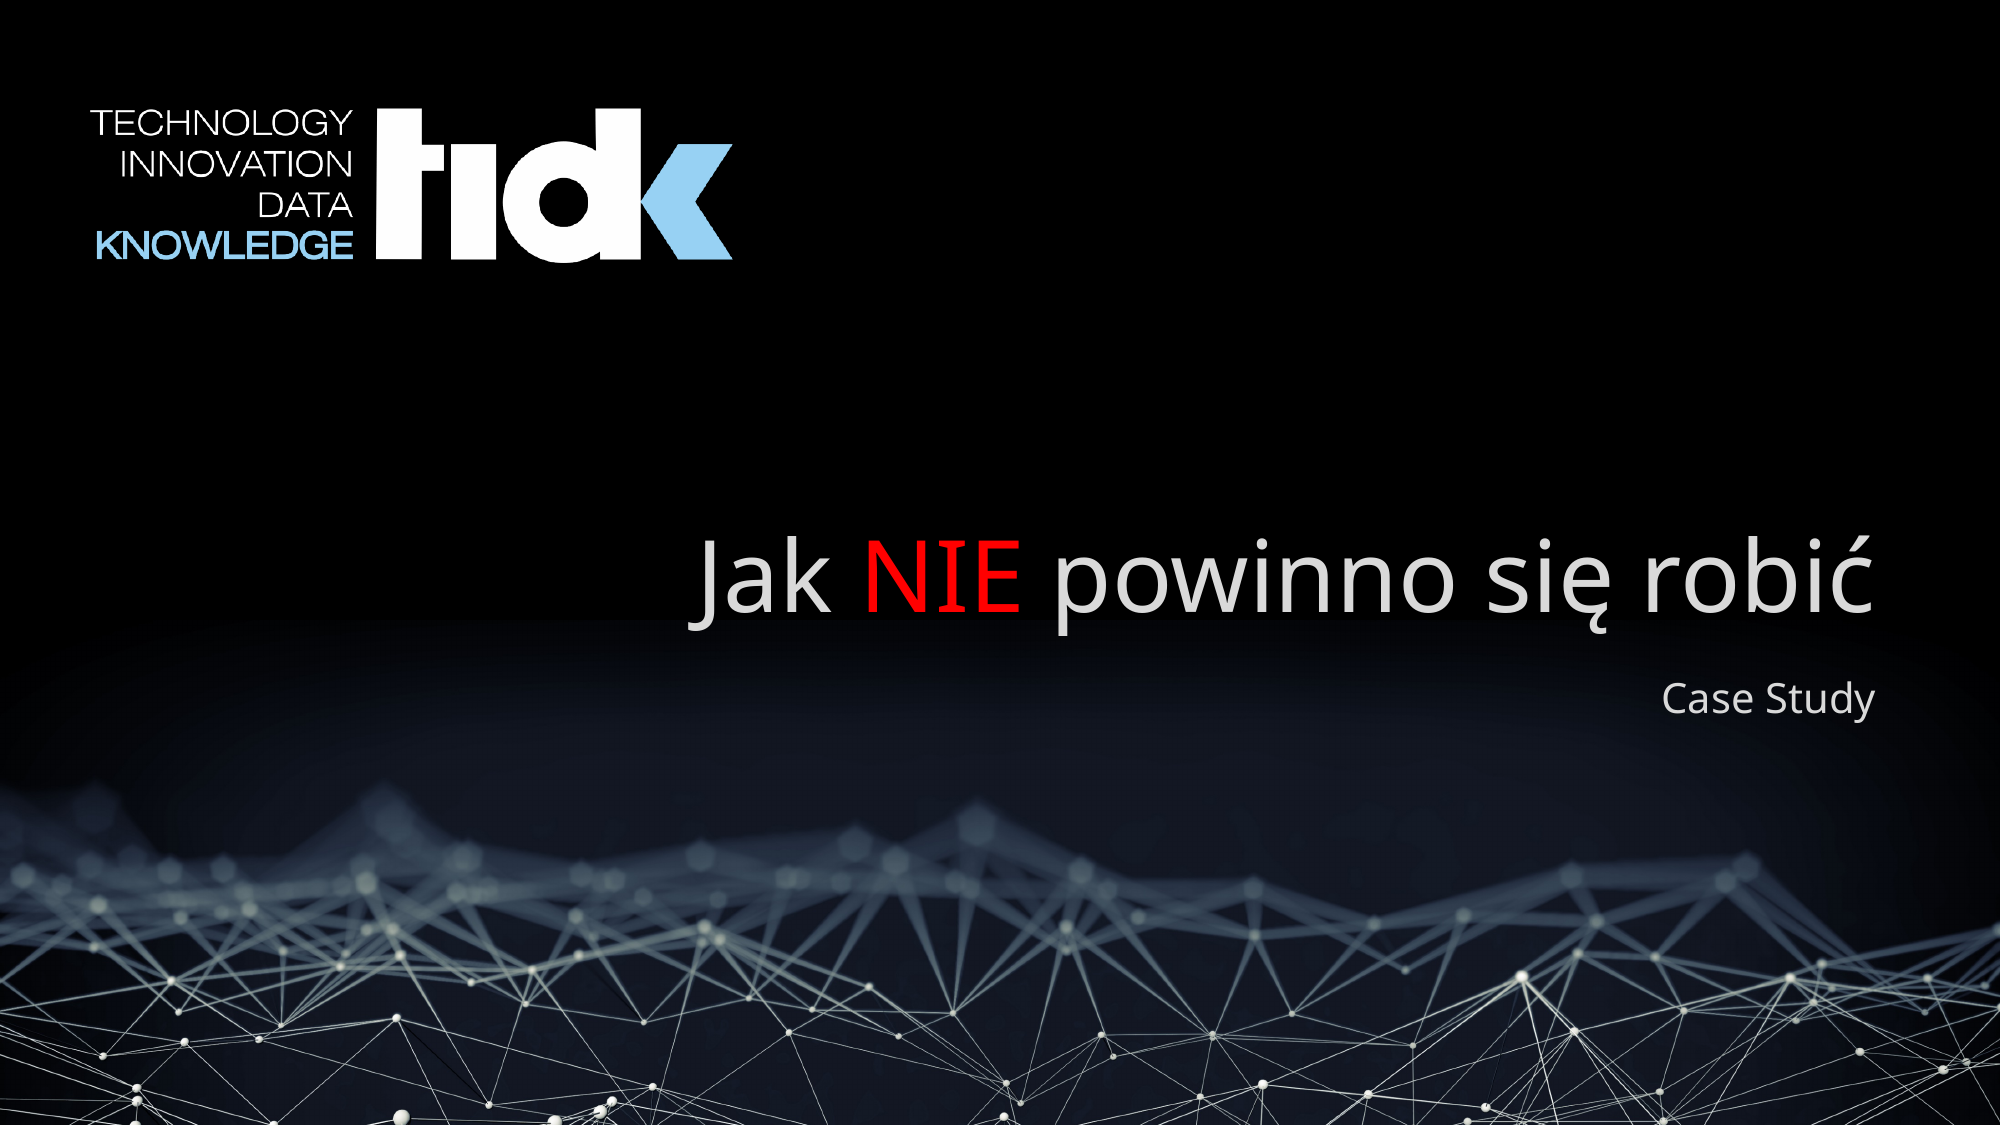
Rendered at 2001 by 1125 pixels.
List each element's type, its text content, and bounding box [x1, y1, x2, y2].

picture [90, 107, 733, 263]
picture [0, 620, 2000, 1125]
text_box Jak NIE powinno się robić Case Study [375, 504, 1892, 620]
